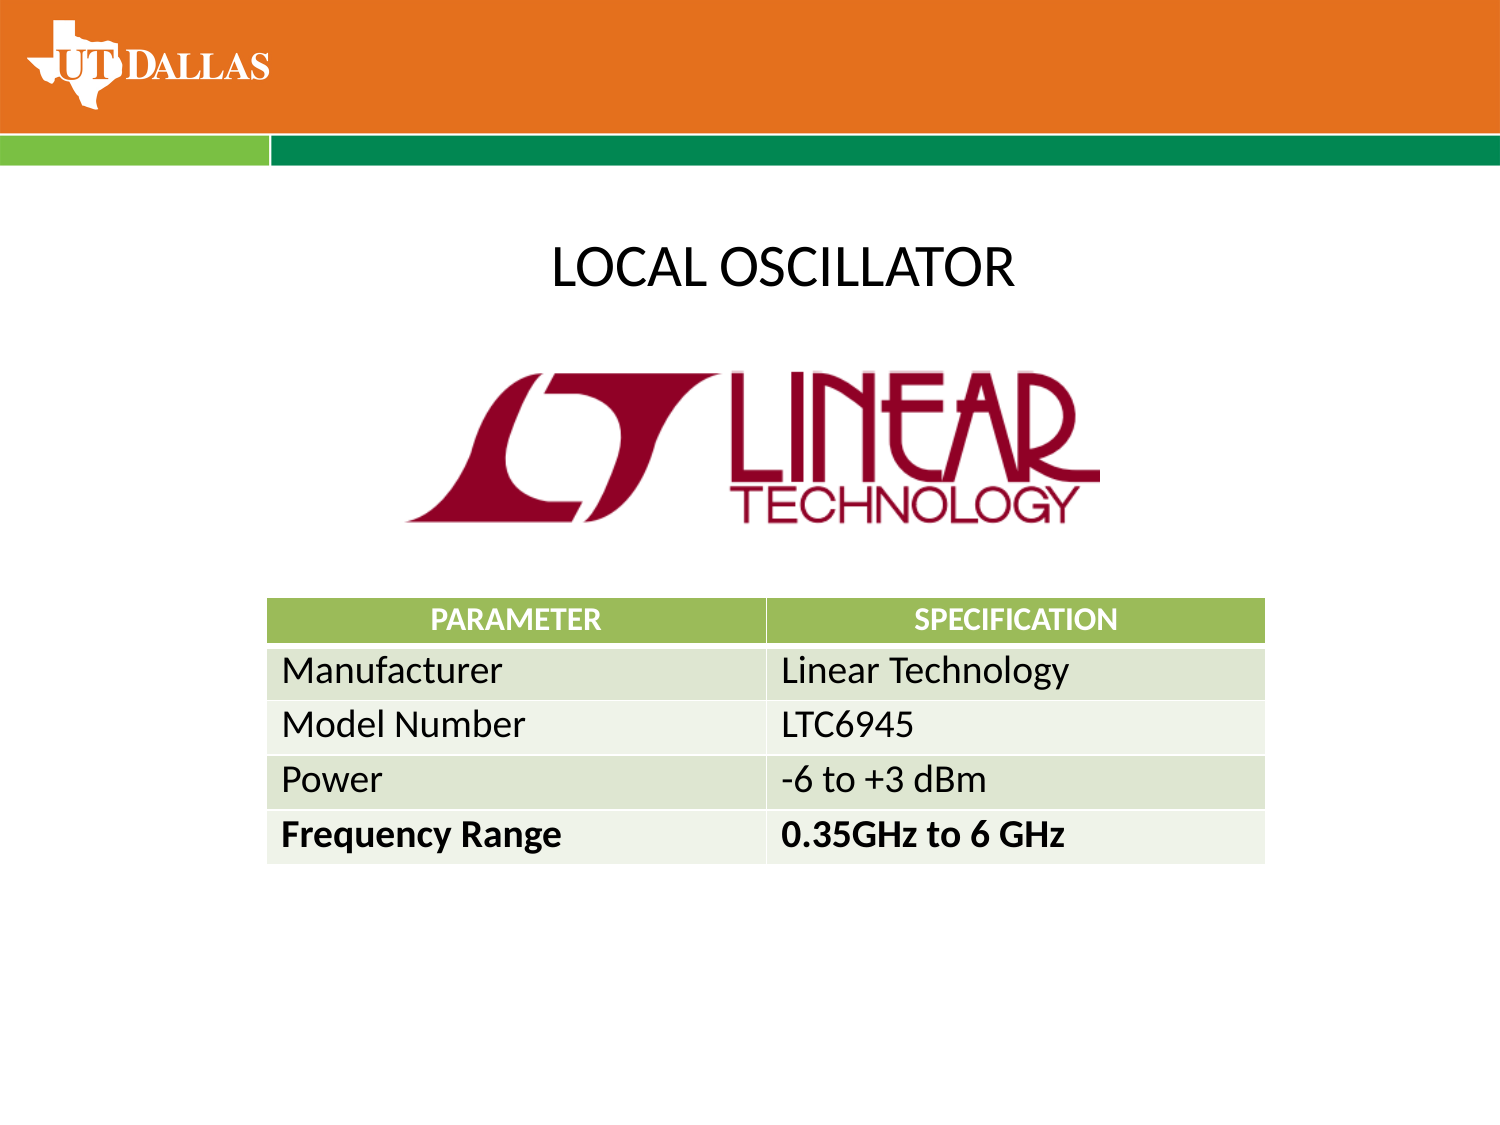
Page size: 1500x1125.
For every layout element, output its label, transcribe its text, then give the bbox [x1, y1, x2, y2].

table_cell Frequency Range [267, 811, 766, 864]
table_cell LTC6945 [767, 701, 1265, 754]
table_header SPECIFICATION [767, 598, 1265, 643]
table_cell Linear Technology [767, 649, 1265, 700]
title LOCAL OSCILLATOR [112, 186, 1388, 338]
table_header PARAMETER [267, 598, 766, 643]
table_cell Power [267, 756, 766, 809]
table_cell Model Number [267, 701, 766, 754]
picture [0, 0, 1500, 1125]
table_cell -6 to +3 dBm [767, 756, 1265, 809]
table_cell Manufacturer [267, 649, 766, 700]
table_cell 0.35GHz to 6 GHz [767, 811, 1265, 864]
